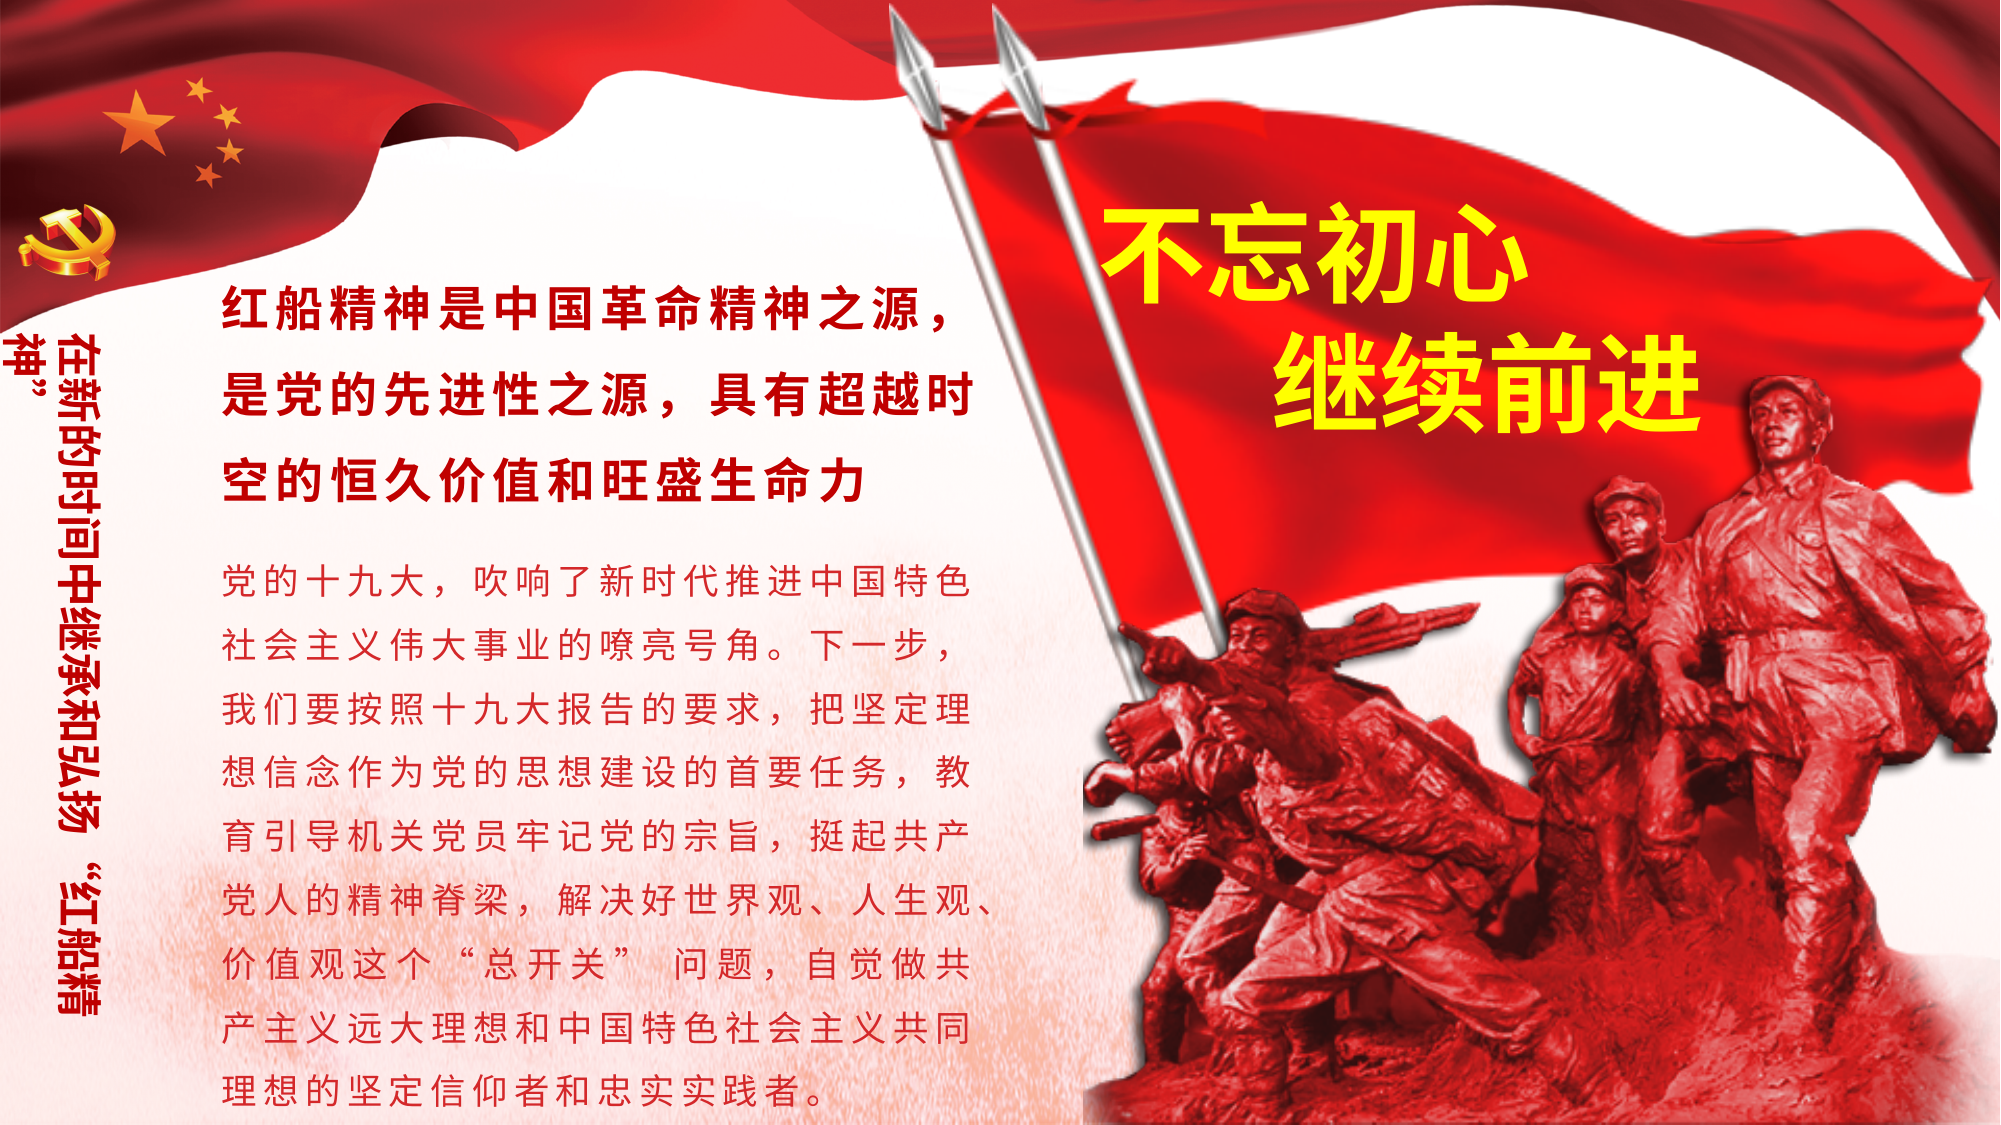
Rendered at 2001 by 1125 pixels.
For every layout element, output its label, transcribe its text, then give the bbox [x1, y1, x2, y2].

picture [0, 0, 2000, 1125]
text_box 红船精神是中国革命精神之源，是党的先进性之源，具有超越时空的恒久价值和旺盛生命力 [206, 242, 889, 516]
text_box 党的十九大，吹响了新时代推进中国特色社会主义伟大事业的嘹亮号角。下一步，我们要按照十九大报告的要求，把坚定理想信念作为党的思想建设的首要任务，教育引导机关党员牢记党的宗旨，挺起共产党人的精神脊梁，解决好世界观、人生观、价值观这个“总开关” 问题，自觉做共产主义远大理想和中国特色社会主义共同理想的坚定信仰者和忠实实践者。 [207, 530, 993, 1120]
text_box 在新的时间中继承和弘扬“红船精神” [29, 317, 116, 1087]
